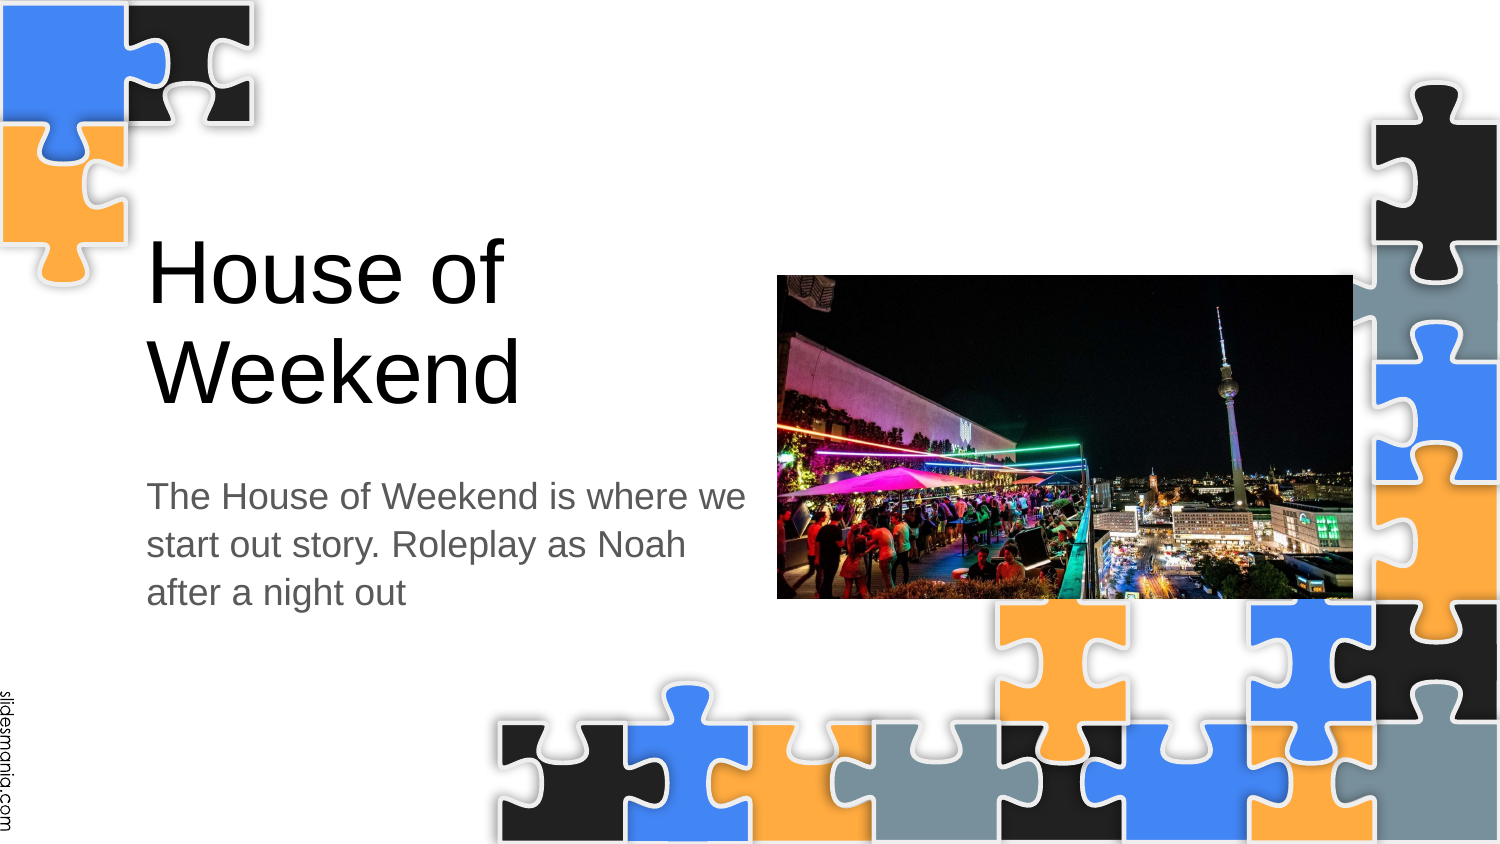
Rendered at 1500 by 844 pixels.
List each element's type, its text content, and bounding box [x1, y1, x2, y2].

list The House of Weekend is where we start out story. Roleplay as Noah after a night out [131, 454, 494, 632]
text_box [0, 2, 253, 285]
picture [777, 275, 1353, 600]
title House of Weekend [131, 207, 494, 454]
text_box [499, 82, 1500, 844]
